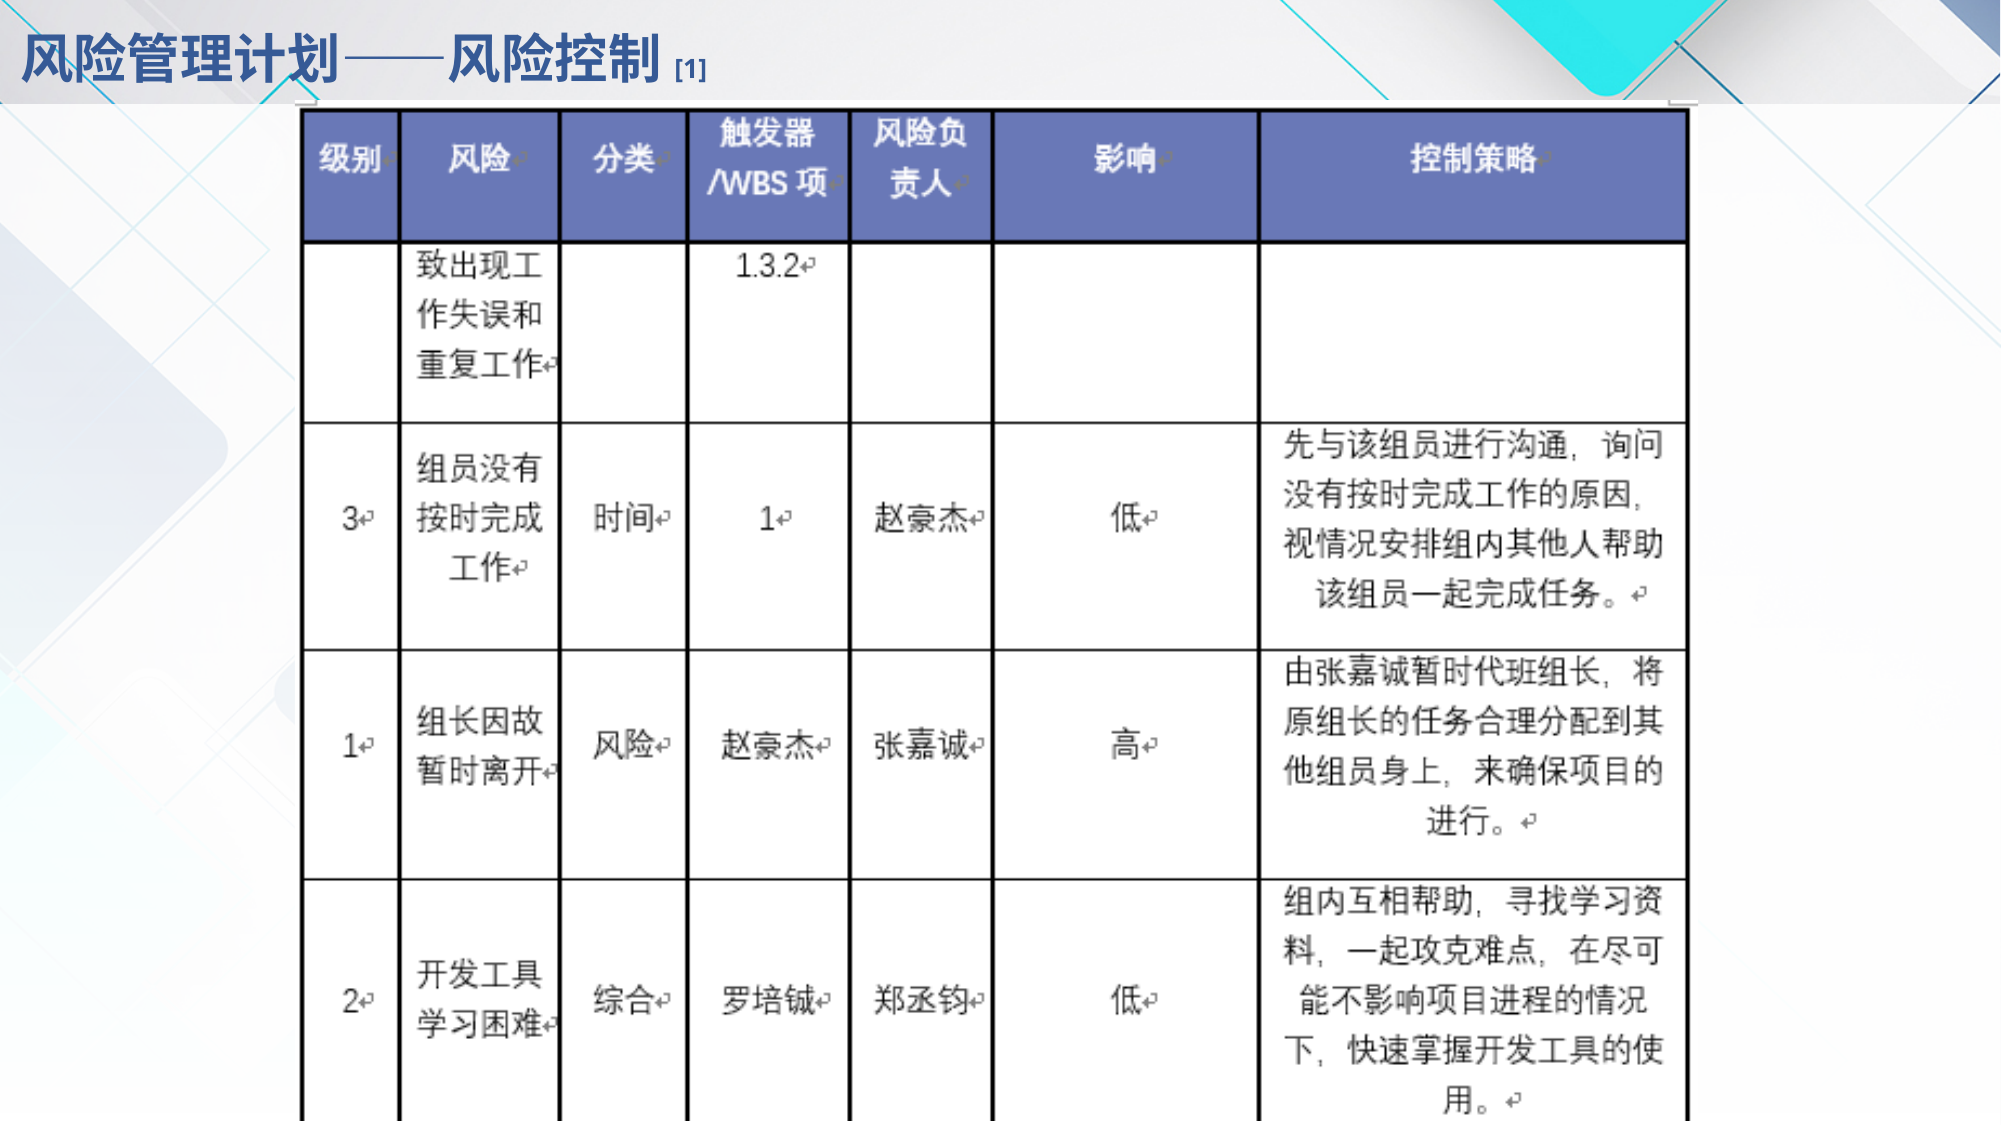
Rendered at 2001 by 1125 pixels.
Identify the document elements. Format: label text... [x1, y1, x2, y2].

title 风险管理计划——风险控制[1] [5, 15, 1730, 101]
picture [0, 0, 2001, 1125]
